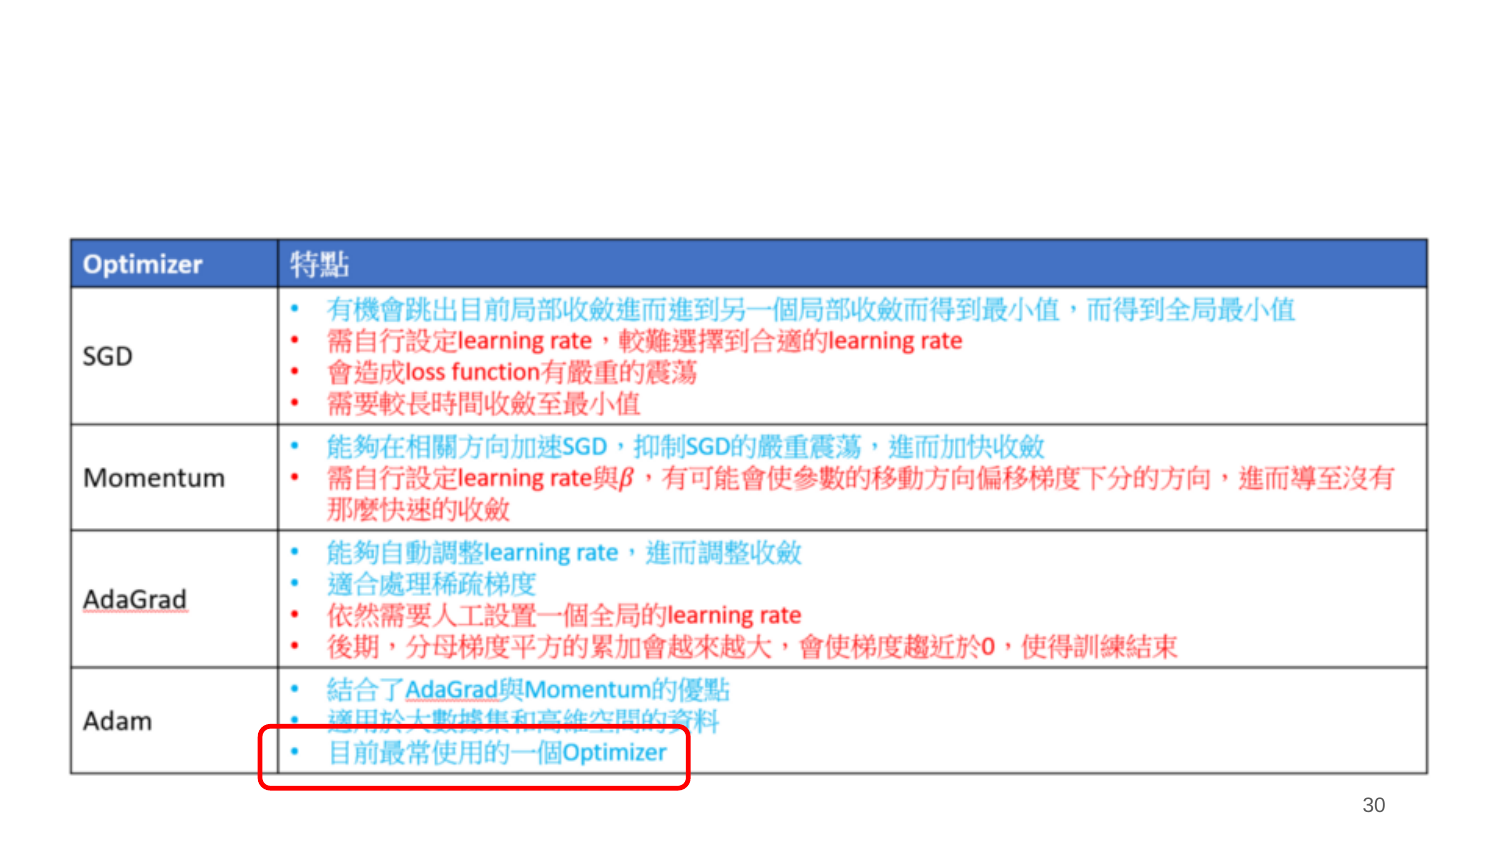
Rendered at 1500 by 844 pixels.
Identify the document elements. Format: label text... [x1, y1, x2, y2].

picture [66, 233, 1434, 783]
slide_number ‹#› [1059, 790, 1397, 827]
